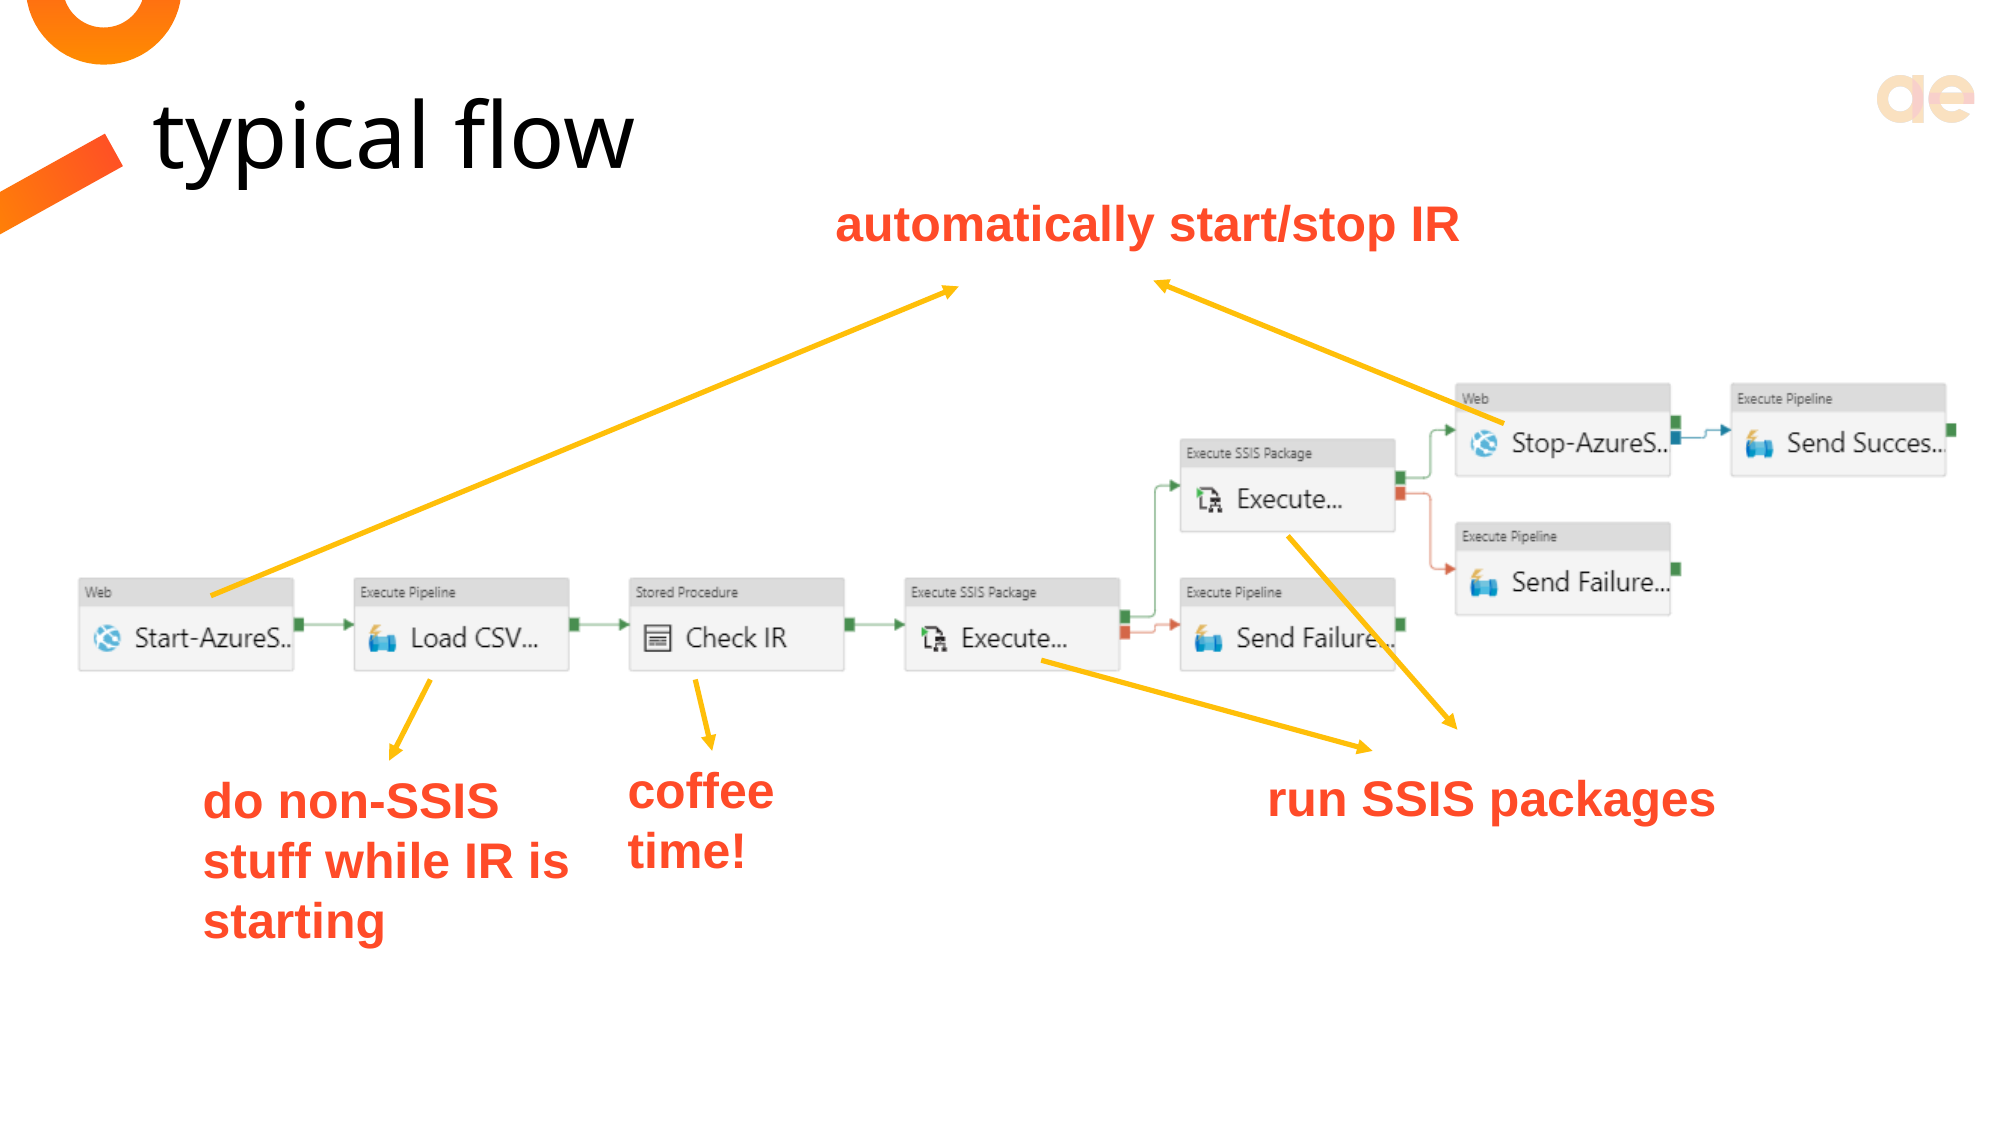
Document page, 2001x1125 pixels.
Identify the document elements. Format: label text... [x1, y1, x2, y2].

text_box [695, 679, 713, 751]
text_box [1041, 660, 1373, 751]
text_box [389, 679, 431, 761]
picture [64, 286, 1964, 711]
title typical flow [137, 82, 1683, 239]
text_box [1153, 280, 1504, 424]
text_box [210, 286, 959, 596]
text_box automatically start/stop IR [820, 184, 1505, 259]
text_box do non-SSIS stuff while IR is starting [187, 760, 596, 956]
text_box run SSIS packages [1252, 758, 1863, 834]
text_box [1287, 535, 1458, 730]
text_box coffee time! [612, 750, 913, 886]
picture [1877, 75, 1975, 123]
